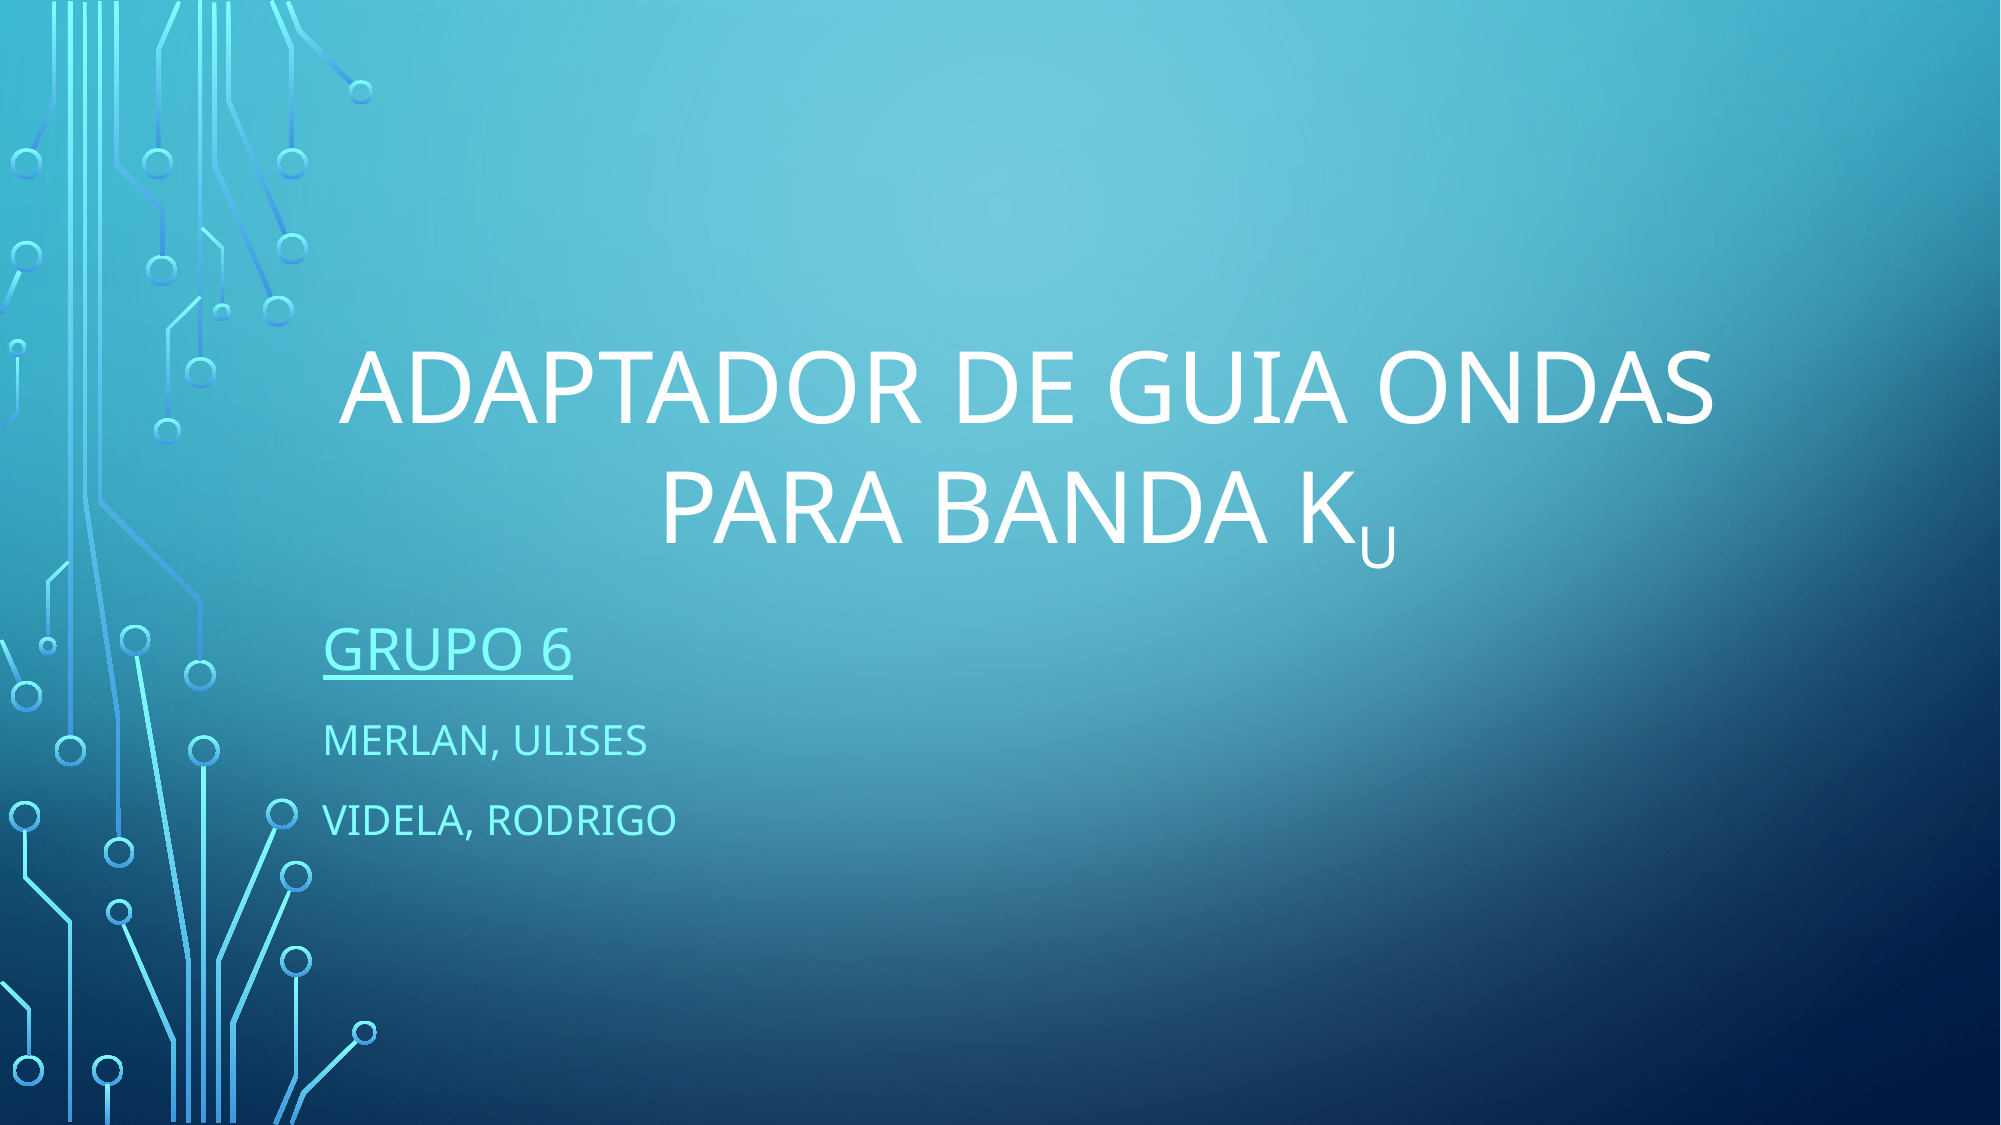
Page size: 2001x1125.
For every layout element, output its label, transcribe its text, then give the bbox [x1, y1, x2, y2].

title Adaptador de guia ondas para banda Ku [307, 184, 1750, 576]
subtitle Grupo 6 Merlan, Ulises Videla, Rodrigo [307, 590, 1750, 863]
